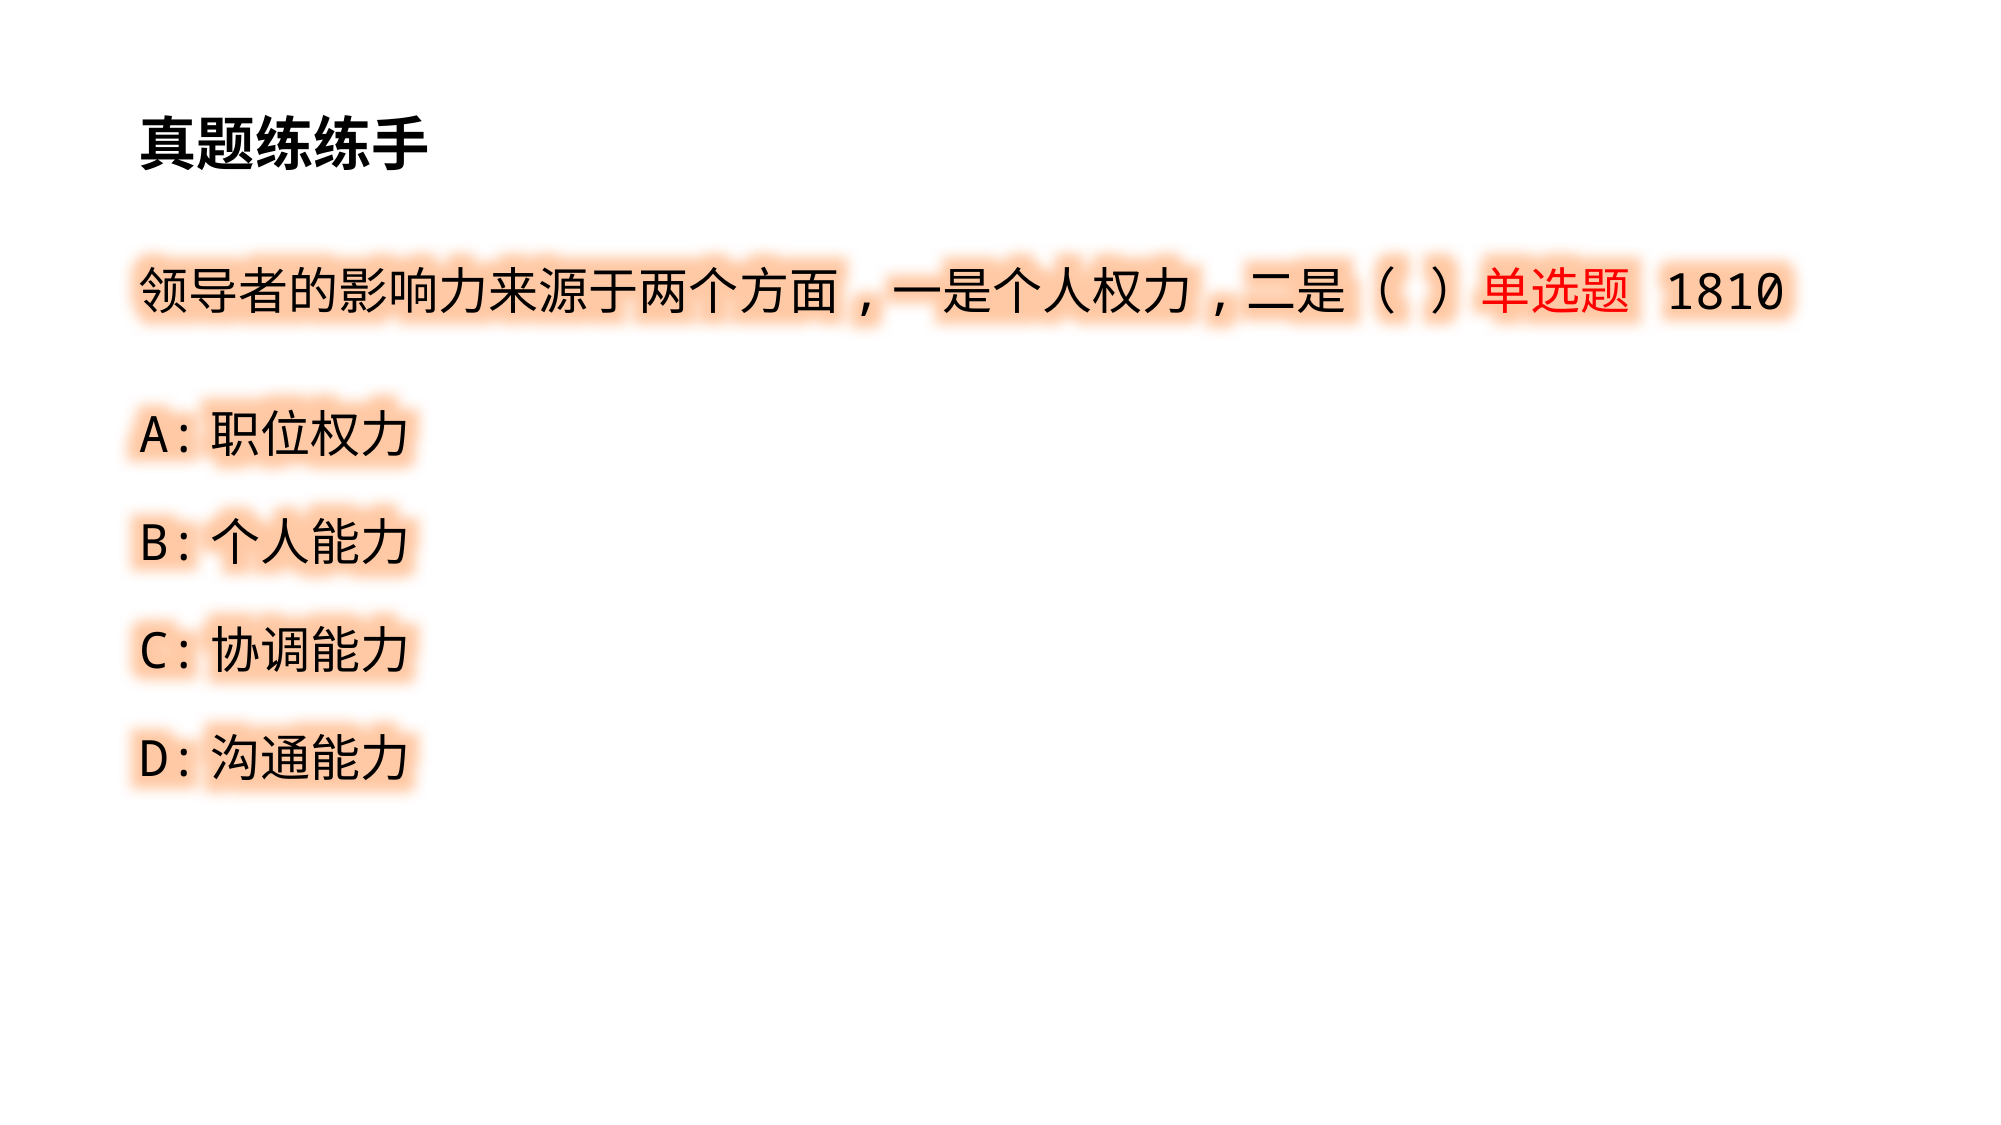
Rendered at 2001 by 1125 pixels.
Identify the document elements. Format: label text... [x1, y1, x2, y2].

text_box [113, 212, 1847, 1055]
text_box 真题练练手 [120, 97, 1568, 187]
table_cell 激励需求理论 [117, 216, 1843, 1051]
text_box 领导者的影响力来源于两个方面,一是个人权力,二是（ ）单选题 1810 A:职位权力 B:个人能力 C:协调能力 D:沟通能力 [120, 219, 1839, 1047]
